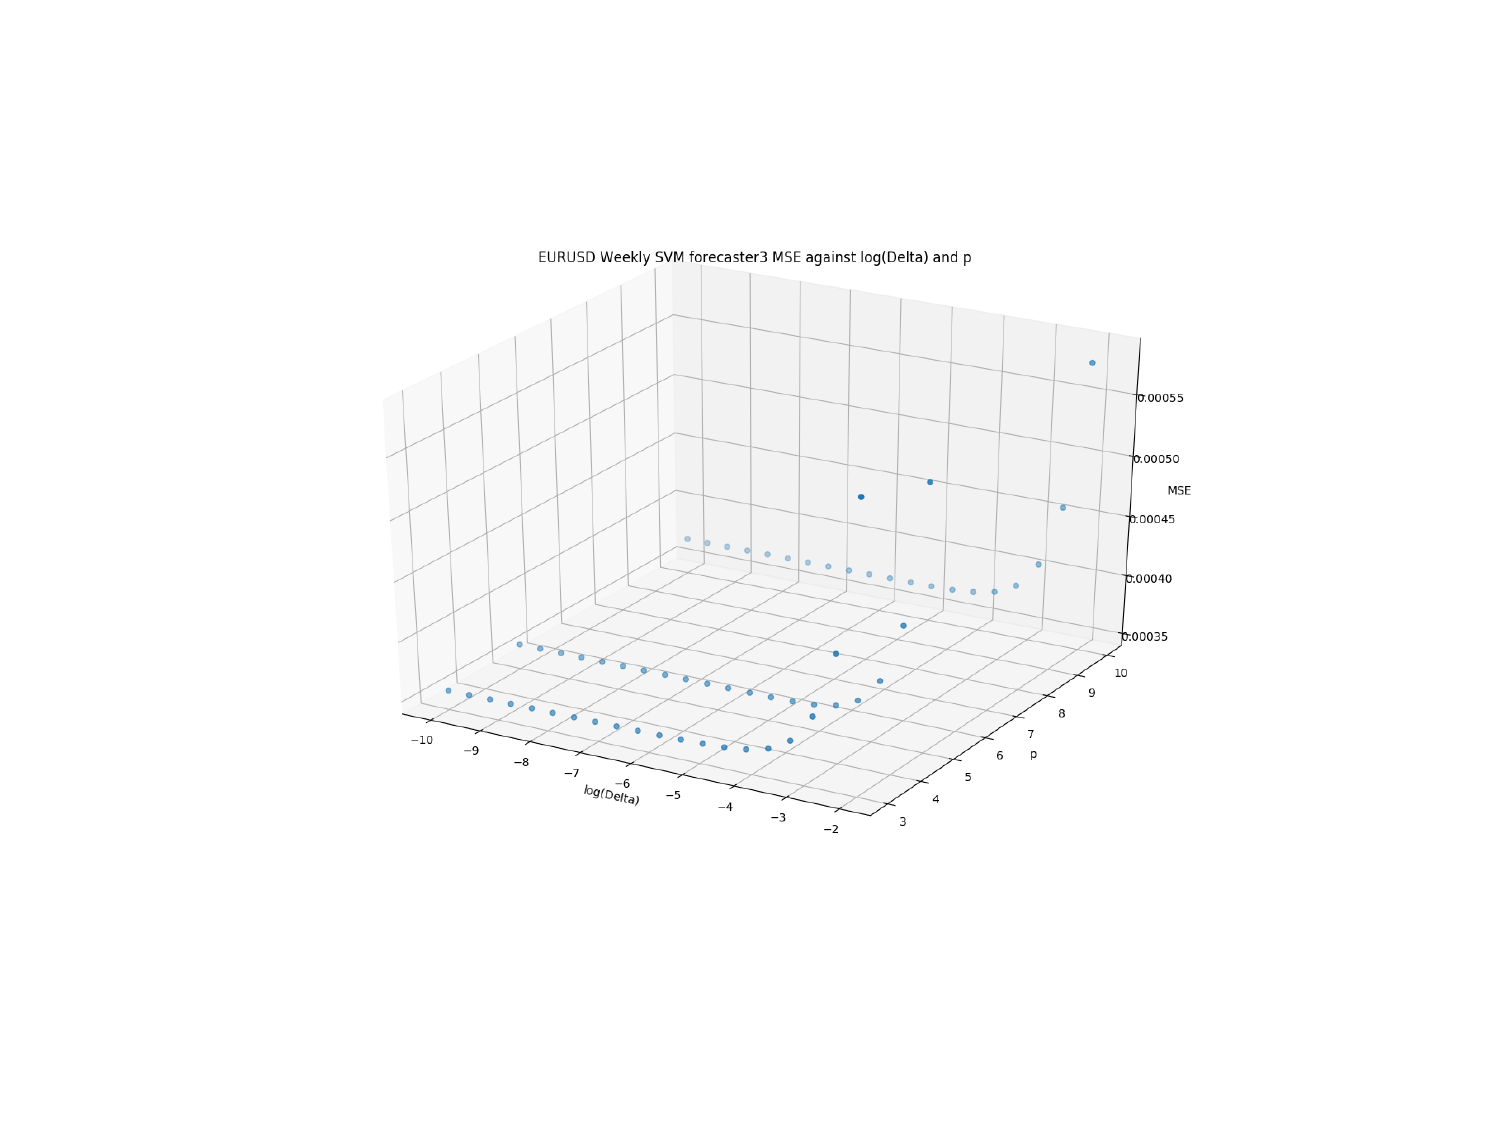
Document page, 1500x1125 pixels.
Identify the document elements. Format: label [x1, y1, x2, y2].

picture [119, 119, 1358, 946]
